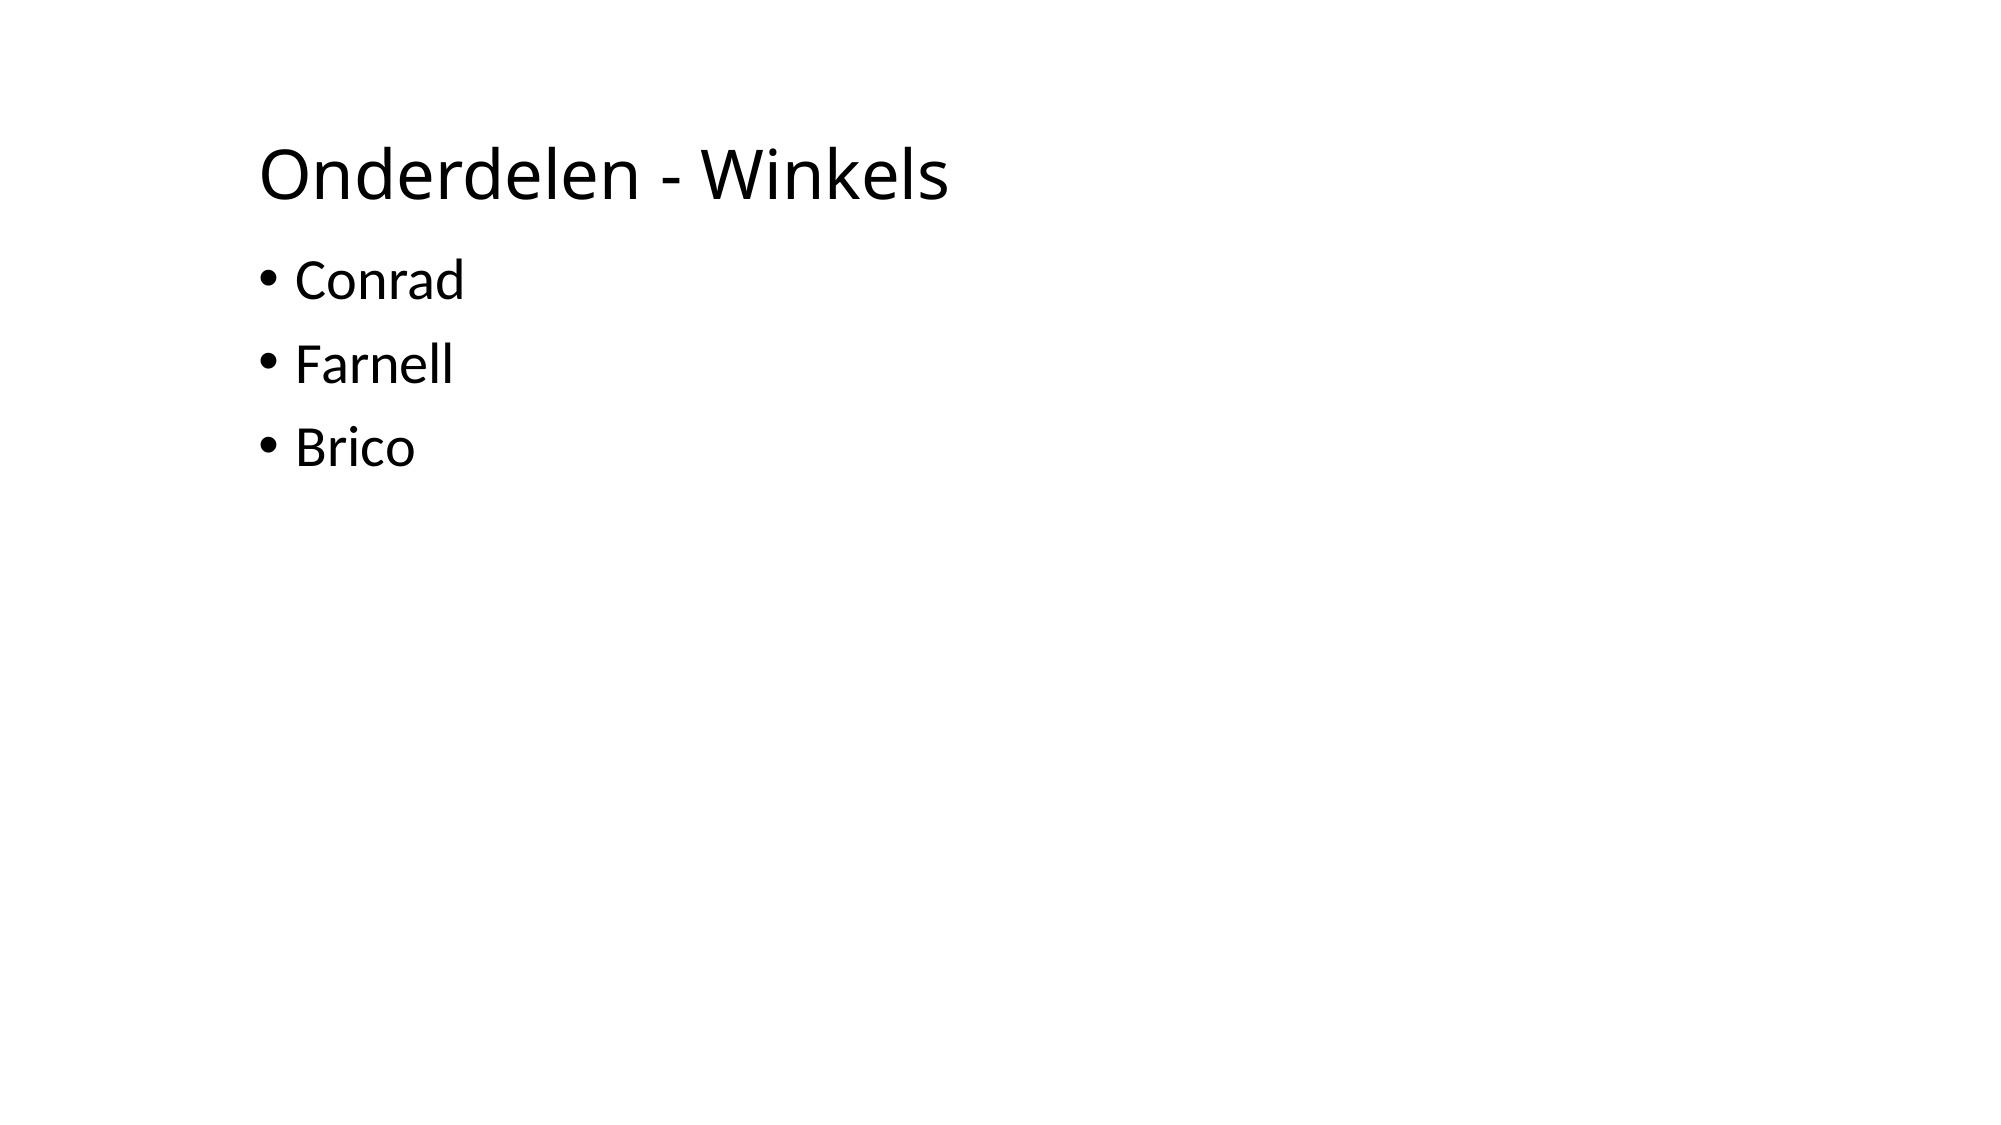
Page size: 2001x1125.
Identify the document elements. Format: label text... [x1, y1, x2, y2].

text_box Conrad Farnell Brico [243, 241, 1835, 995]
text_box Onderdelen - Winkels [243, 112, 1047, 241]
